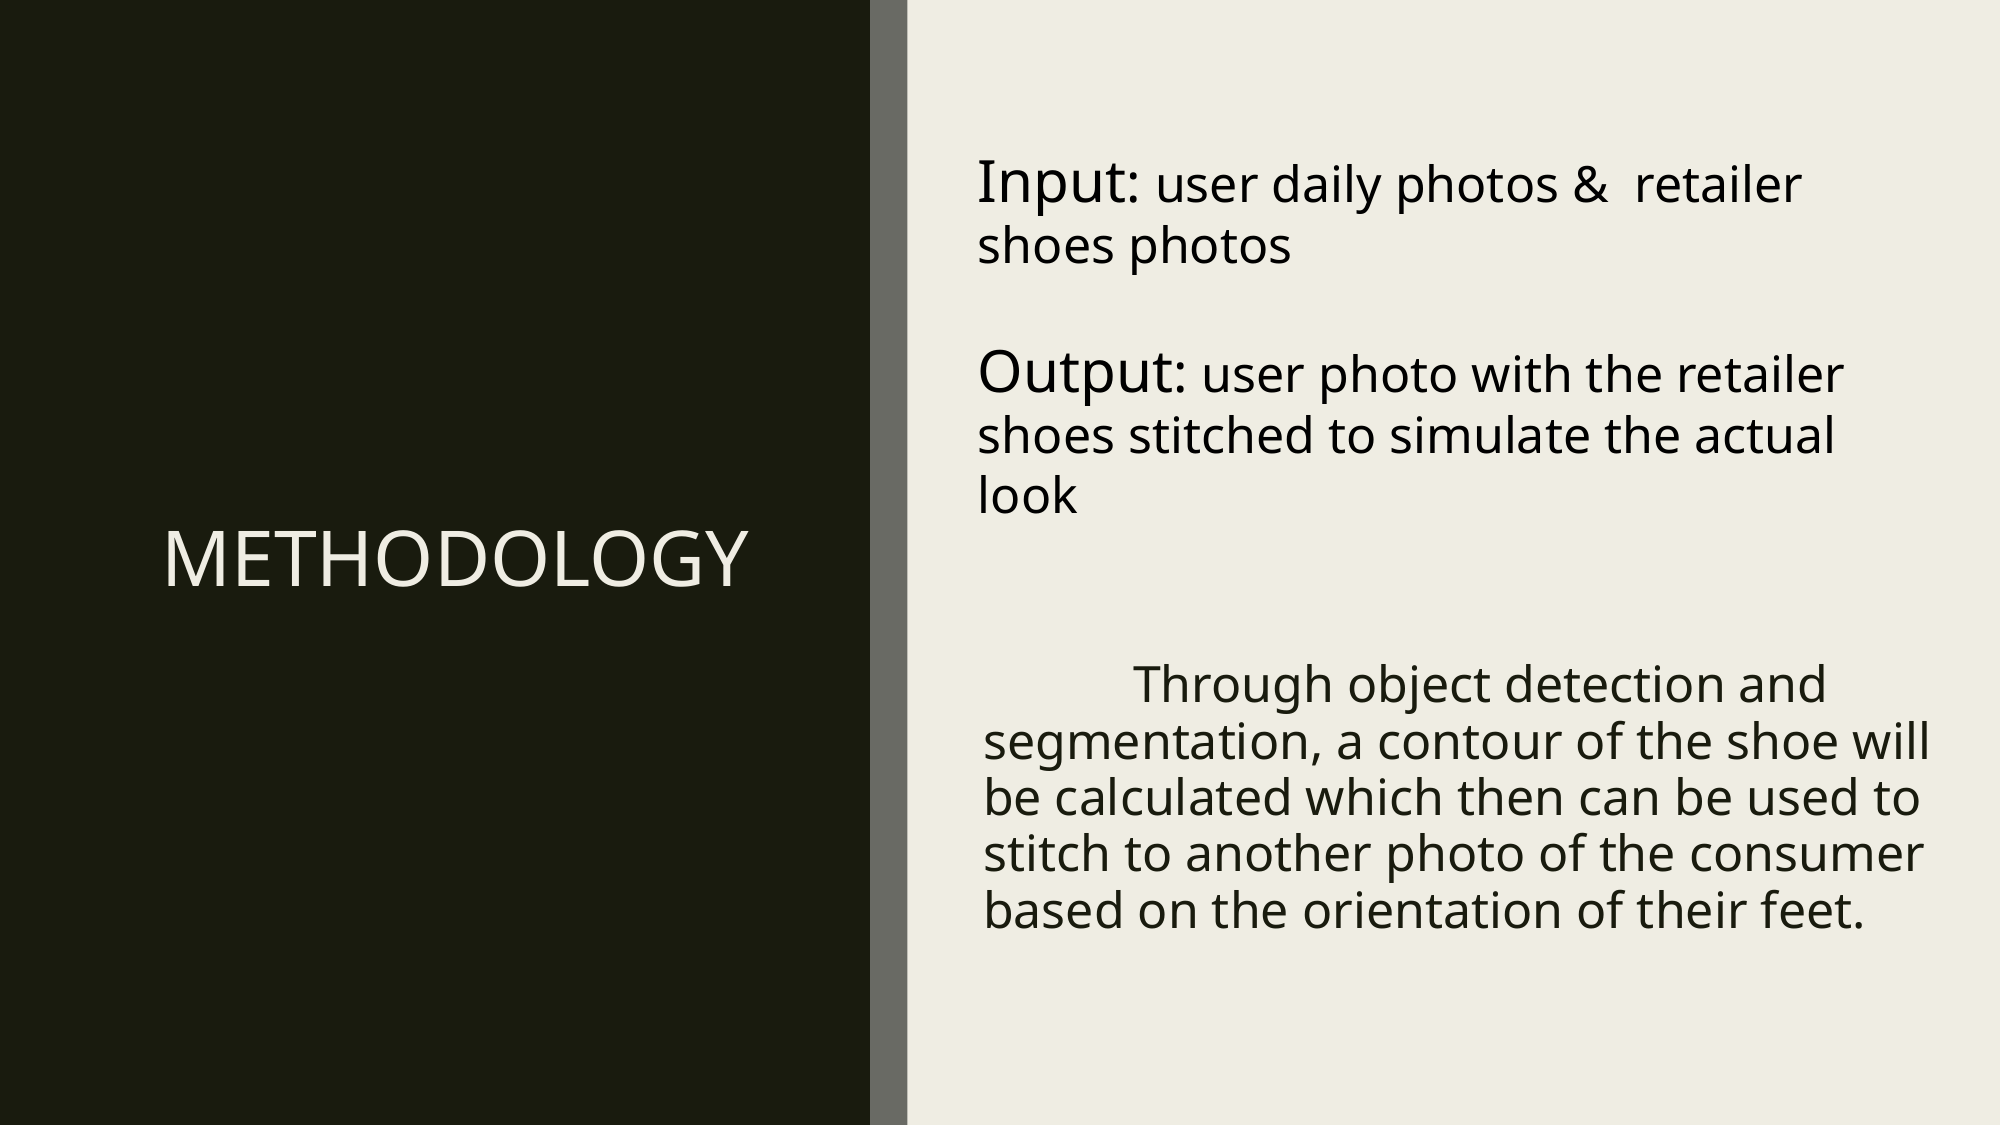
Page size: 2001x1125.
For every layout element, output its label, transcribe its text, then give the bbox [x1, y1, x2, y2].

text_box [0, 0, 870, 1125]
list Through object detection and segmentation, a contour of the shoe will be calculated which then can be used to stitch to another photo of the consumer based on the orientation of their feet. [881, 539, 1952, 1125]
title METHODOLOGY [105, 129, 765, 994]
text_box [870, 0, 908, 1125]
text_box Input: user daily photos & retailer shoes photos Output: user photo with the retailer shoes stitched to simulate the actual look [963, 25, 1952, 578]
